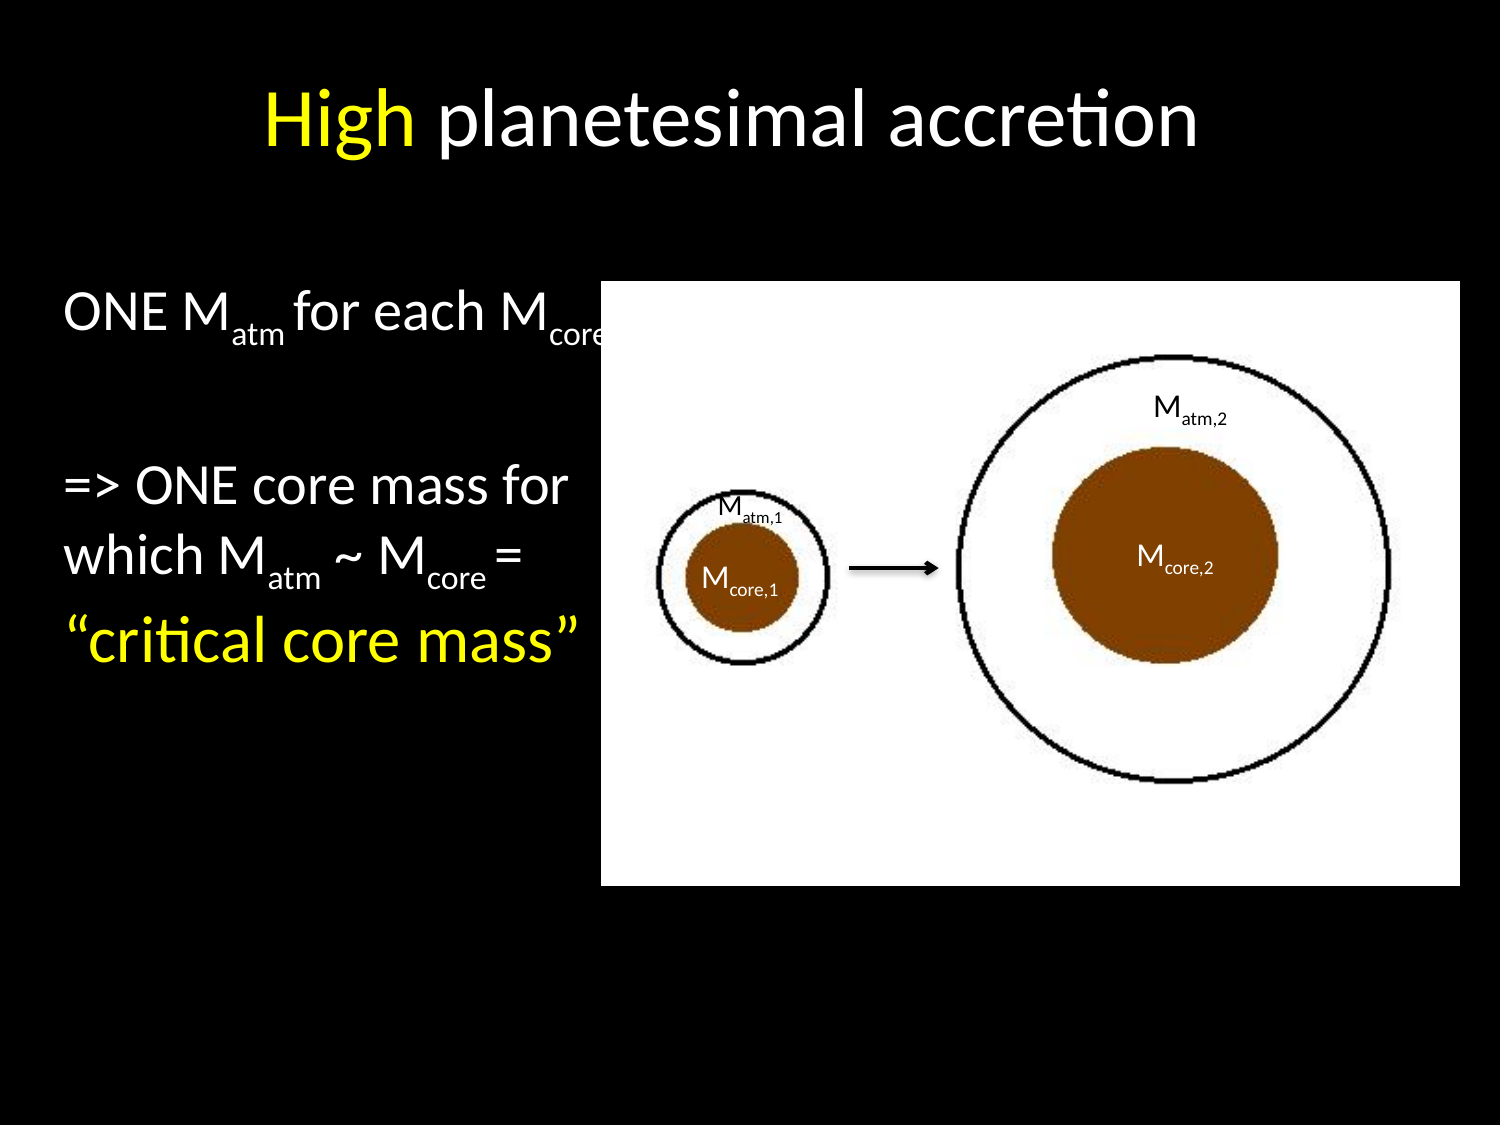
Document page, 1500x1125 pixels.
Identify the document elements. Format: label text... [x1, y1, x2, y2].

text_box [601, 281, 1460, 887]
list ONE Matm for each Mcore => ONE core mass for which Matm ~ Mcore = “critical core mass” [48, 264, 633, 1085]
text_box High planetesimal accretion [248, 56, 1237, 171]
